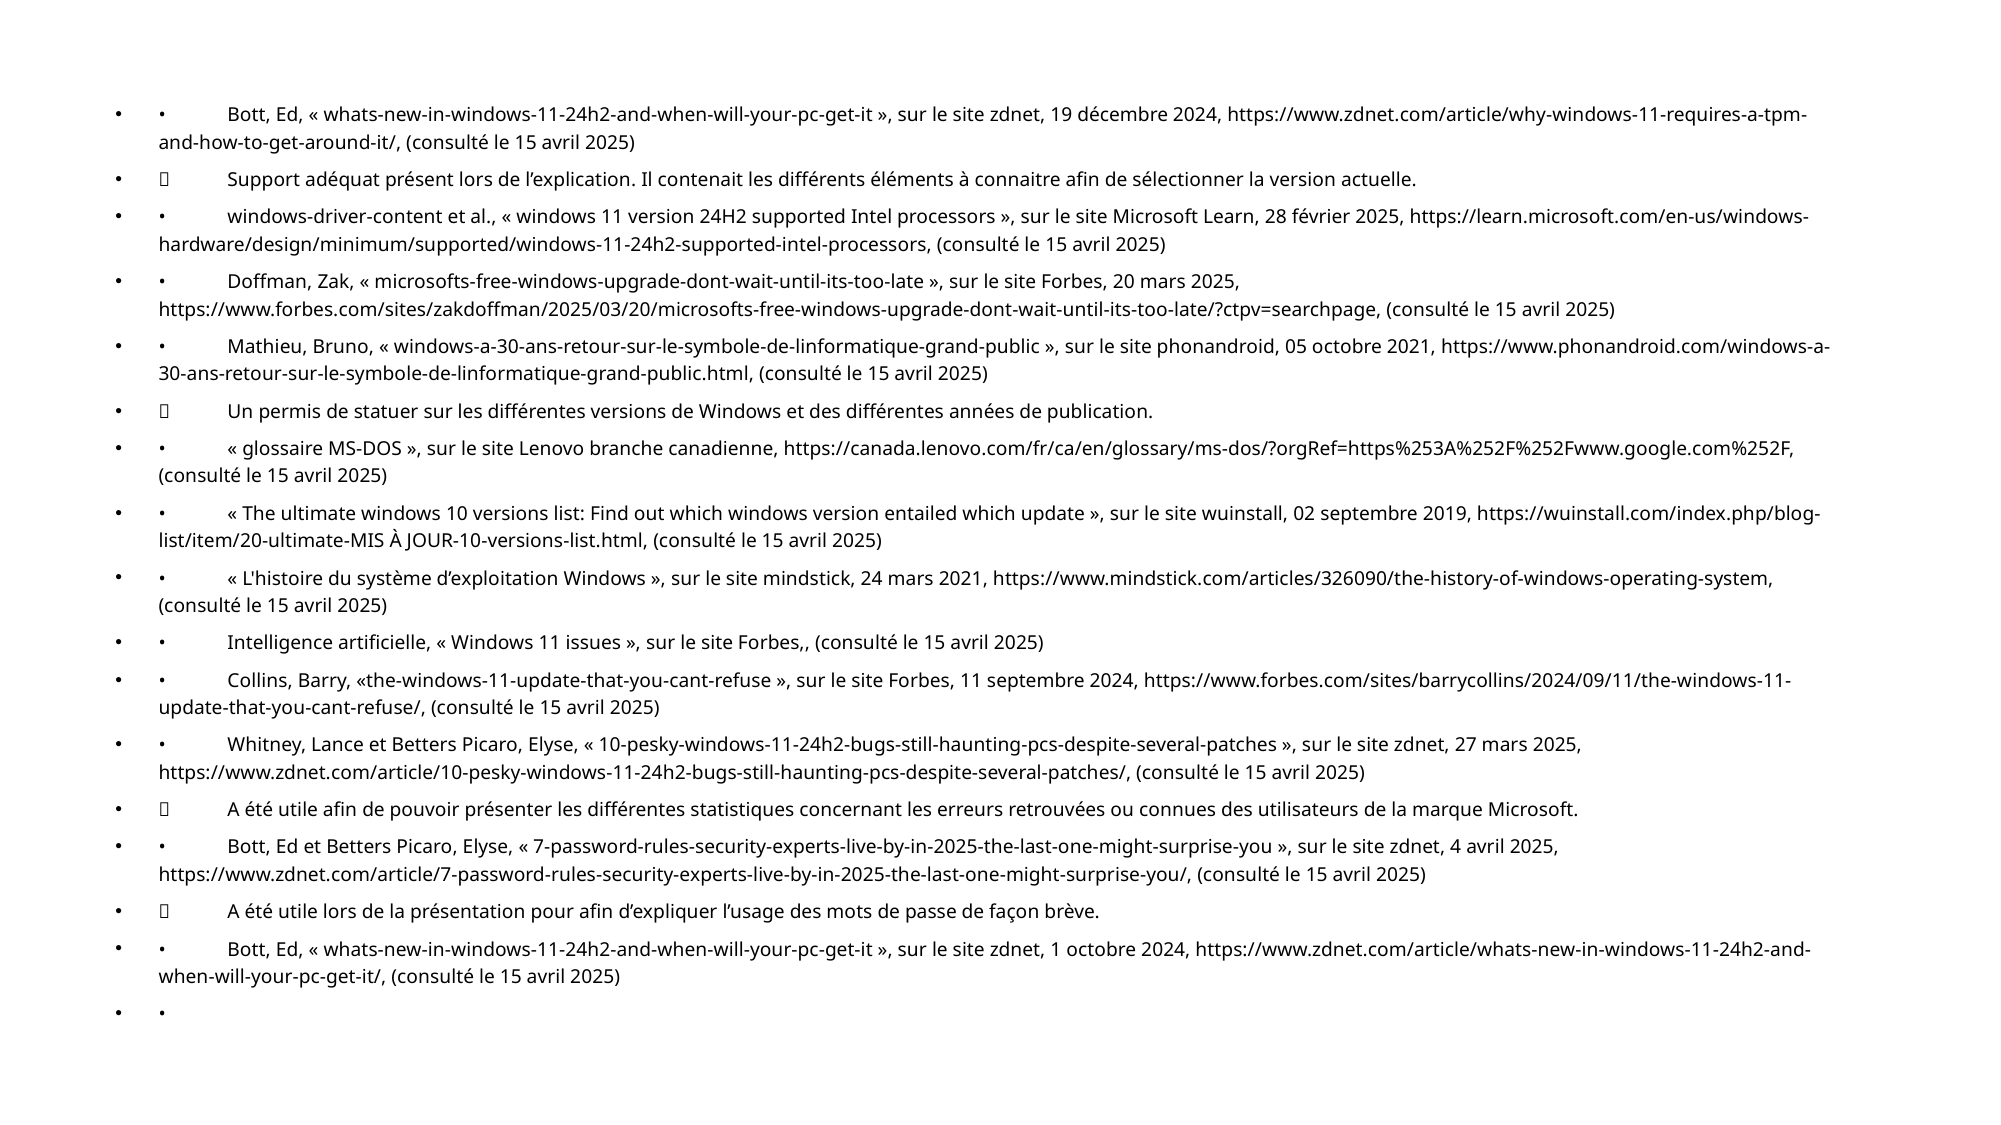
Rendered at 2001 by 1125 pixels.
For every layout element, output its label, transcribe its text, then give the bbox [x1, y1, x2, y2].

list • Bott, Ed, « whats-new-in-windows-11-24h2-and-when-will-your-pc-get-it », sur le site zdnet, 19 décembre 2024, https://www.zdnet.com/article/why-windows-11-requires-a-tpm-and-how-to-get-around-it/, (consulté le 15 avril 2025)  Support adéquat présent lors de l’explication. Il contenait les différents éléments à connaitre afin de sélectionner la version actuelle. • windows-driver-content et al., « windows 11 version 24H2 supported Intel processors », sur le site Microsoft Learn, 28 février 2025, https://learn.microsoft.com/en-us/windows-hardware/design/minimum/supported/windows-11-24h2-supported-intel-processors, (consulté le 15 avril 2025) • Doffman, Zak, « microsofts-free-windows-upgrade-dont-wait-until-its-too-late », sur le site Forbes, 20 mars 2025, https://www.forbes.com/sites/zakdoffman/2025/03/20/microsofts-free-windows-upgrade-dont-wait-until-its-too-late/?ctpv=searchpage, (consulté le 15 avril 2025) • Mathieu, Bruno, « windows-a-30-ans-retour-sur-le-symbole-de-linformatique-grand-public », sur le site phonandroid, 05 octobre 2021, https://www.phonandroid.com/windows-a-30-ans-retour-sur-le-symbole-de-linformatique-grand-public.html, (consulté le 15 avril 2025)  Un permis de statuer sur les différentes versions de Windows et des différentes années de publication. • « glossaire MS-DOS », sur le site Lenovo branche canadienne, https://canada.lenovo.com/fr/ca/en/glossary/ms-dos/?orgRef=https%253A%252F%252Fwww.google.com%252F, (consulté le 15 avril 2025) • « The ultimate windows 10 versions list: Find out which windows version entailed which update », sur le site wuinstall, 02 septembre 2019, https://wuinstall.com/index.php/blog-list/item/20-ultimate-MIS À JOUR-10-versions-list.html, (consulté le 15 avril 2025) • « L'histoire du système d’exploitation Windows », sur le site mindstick, 24 mars 2021, https://www.mindstick.com/articles/326090/the-history-of-windows-operating-system, (consulté le 15 avril 2025) • Intelligence artificielle, « Windows 11 issues », sur le site Forbes,, (consulté le 15 avril 2025) • Collins, Barry, «the-windows-11-update-that-you-cant-refuse », sur le site Forbes, 11 septembre 2024, https://www.forbes.com/sites/barrycollins/2024/09/11/the-windows-11-update-that-you-cant-refuse/, (consulté le 15 avril 2025) • Whitney, Lance et Betters Picaro, Elyse, « 10-pesky-windows-11-24h2-bugs-still-haunting-pcs-despite-several-patches », sur le site zdnet, 27 mars 2025, https://www.zdnet.com/article/10-pesky-windows-11-24h2-bugs-still-haunting-pcs-despite-several-patches/, (consulté le 15 avril 2025)  A été utile afin de pouvoir présenter les différentes statistiques concernant les erreurs retrouvées ou connues des utilisateurs de la marque Microsoft. • Bott, Ed et Betters Picaro, Elyse, « 7-password-rules-security-experts-live-by-in-2025-the-last-one-might-surprise-you », sur le site zdnet, 4 avril 2025, https://www.zdnet.com/article/7-password-rules-security-experts-live-by-in-2025-the-last-one-might-surprise-you/, (consulté le 15 avril 2025)  A été utile lors de la présentation pour afin d’expliquer l’usage des mots de passe de façon brève. • Bott, Ed, « whats-new-in-windows-11-24h2-and-when-will-your-pc-get-it », sur le site zdnet, 1 octobre 2024, https://www.zdnet.com/article/whats-new-in-windows-11-24h2-and-when-will-your-pc-get-it/, (consulté le 15 avril 2025) • [100, 90, 1849, 1035]
